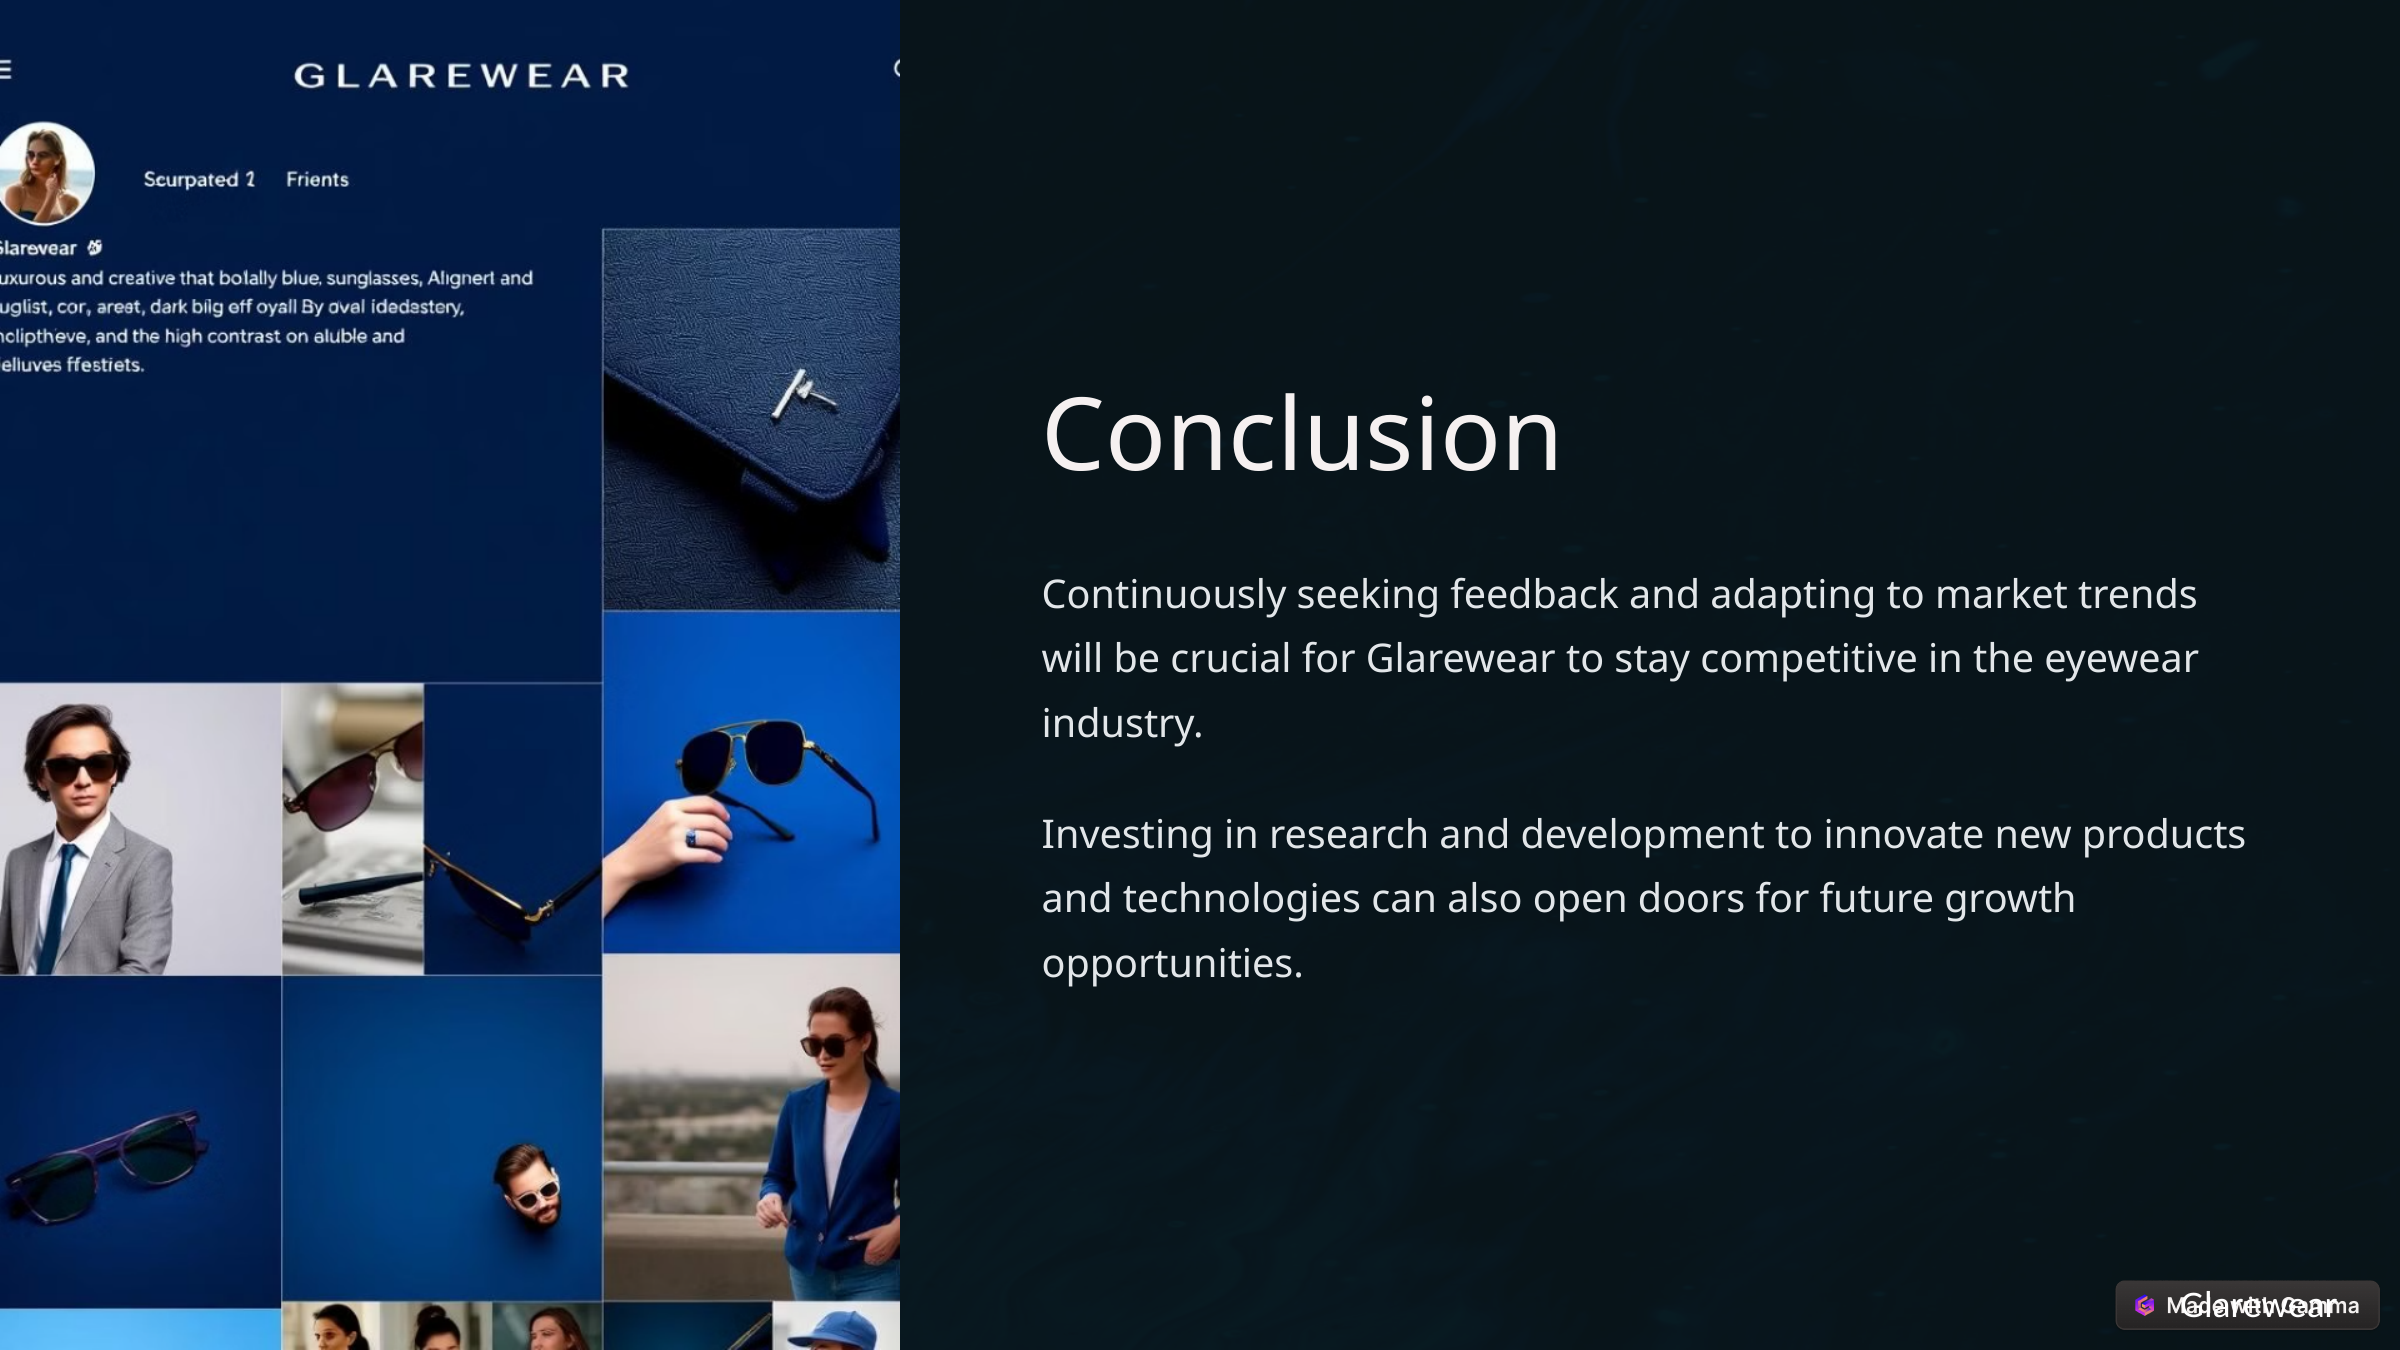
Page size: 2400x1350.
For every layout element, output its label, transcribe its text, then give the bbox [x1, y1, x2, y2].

picture [0, 0, 900, 1350]
picture [2106, 1271, 2389, 1339]
text_box Continuously seeking feedback and adapting to market trends will be crucial for Glarewear to stay competitive in the eyewear industry. [1041, 551, 2259, 746]
text_box Conclusion [1041, 364, 2054, 491]
text_box Investing in research and development to innovate new products and technologies can also open doors for future growth opportunities. [1041, 791, 2259, 986]
text_box Glarewear [2165, 1272, 2353, 1332]
